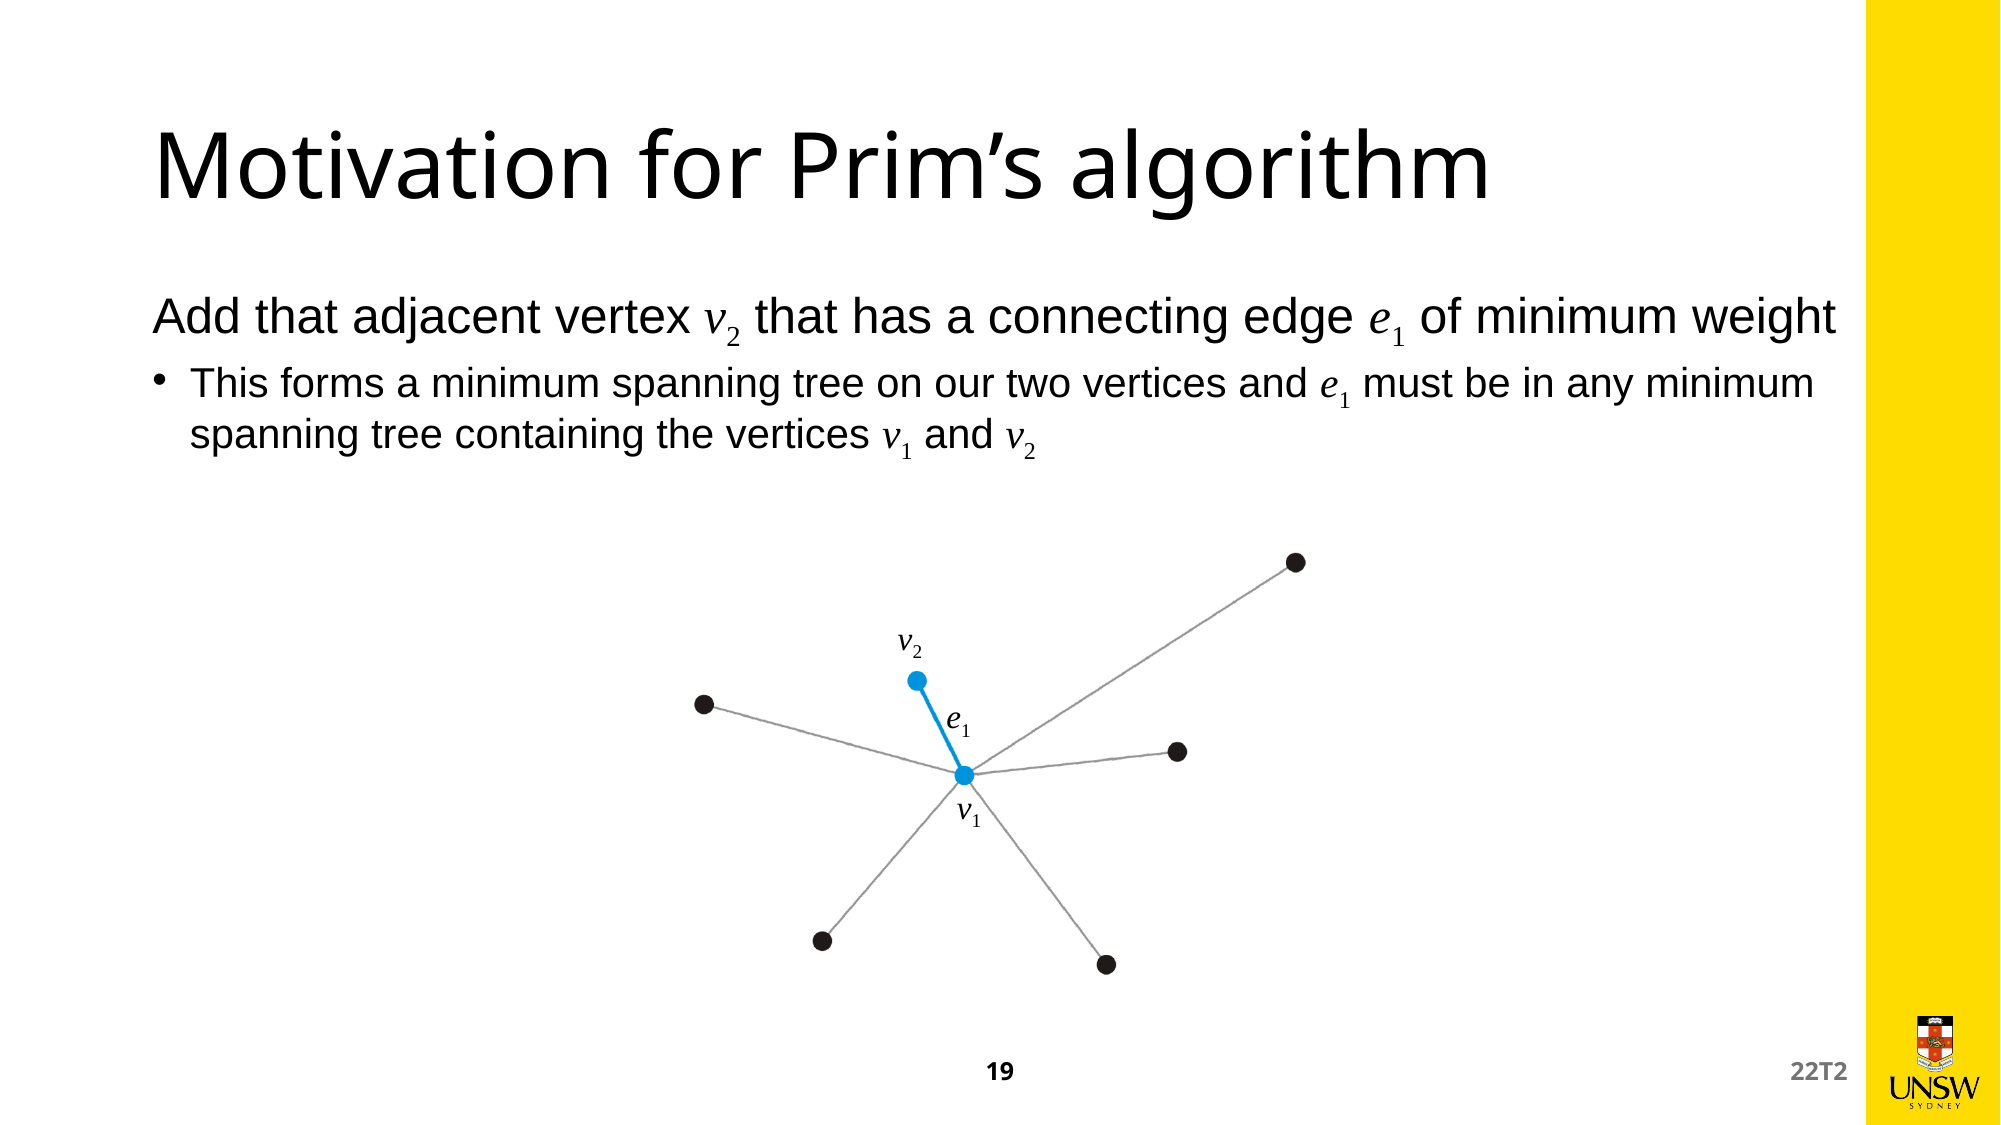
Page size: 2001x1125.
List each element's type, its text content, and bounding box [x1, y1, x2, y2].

footer 22T2 [1225, 1042, 1863, 1103]
slide_number 19 [774, 1042, 1225, 1103]
picture [680, 515, 1319, 988]
title Motivation for Prim’s algorithm [137, 59, 1863, 277]
picture [1890, 1016, 1980, 1109]
list Add that adjacent vertex v2 that has a connecting edge e1 of minimum weight This forms a minimum spanning tree on our two vertices and e1 must be in any minimum spanning tree containing the vertices v1 and v2 [137, 277, 1863, 992]
